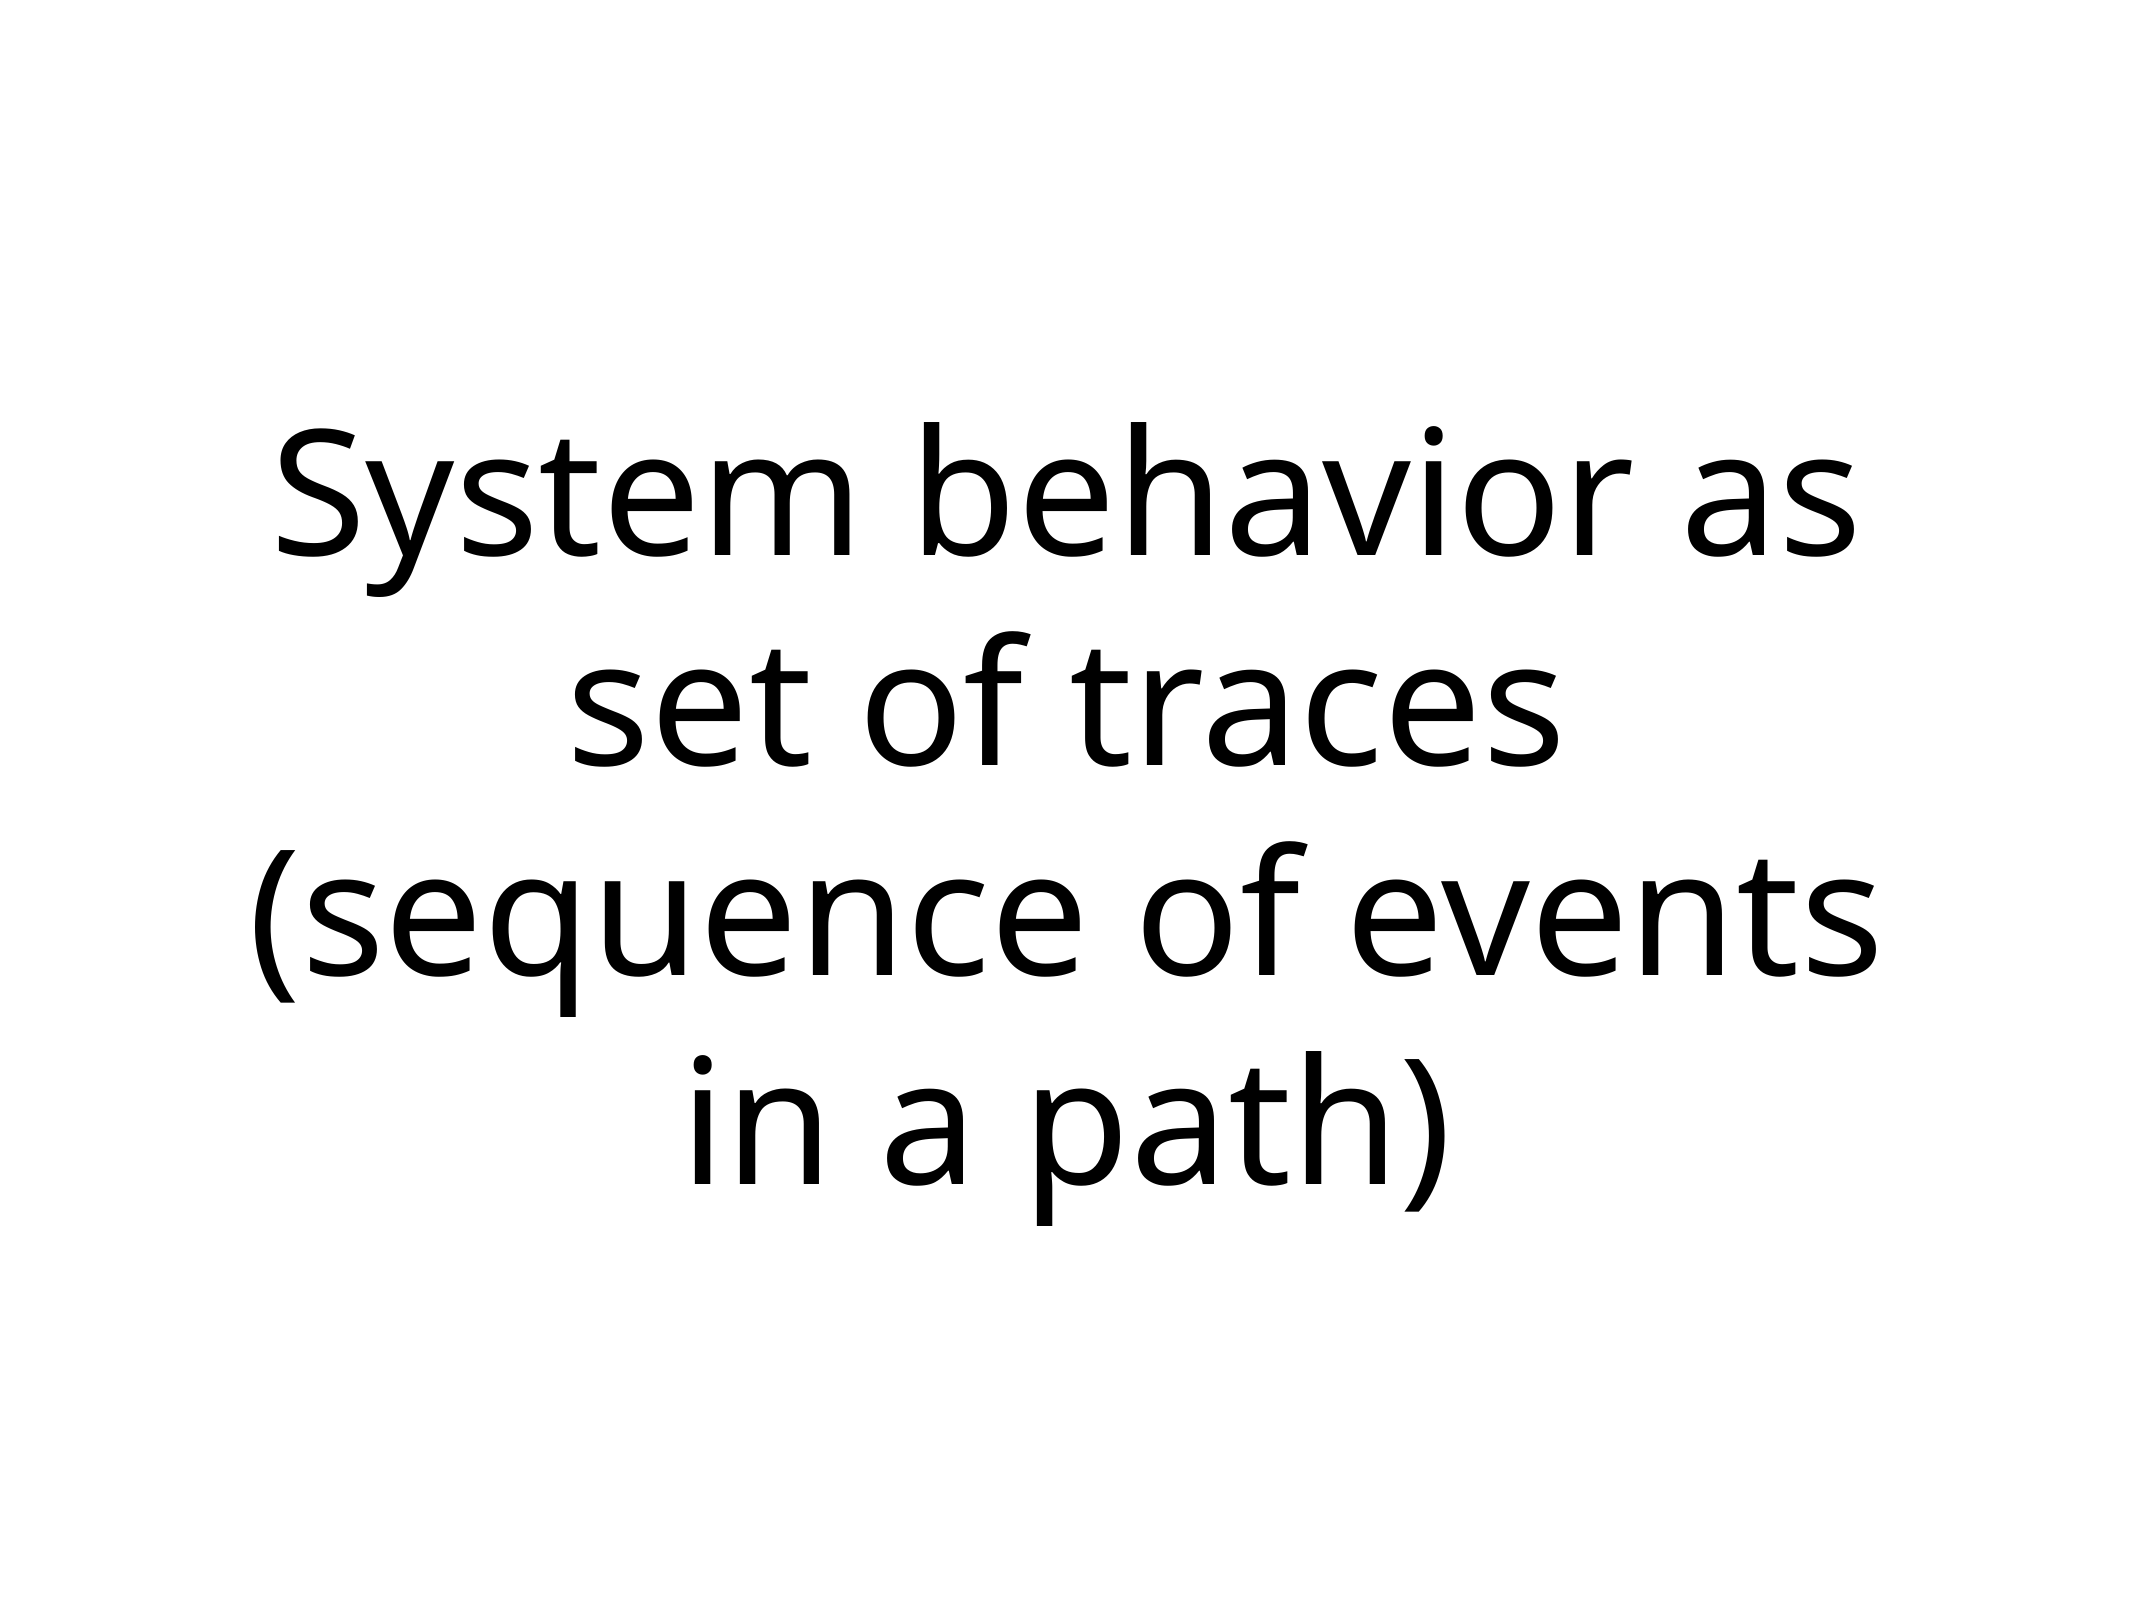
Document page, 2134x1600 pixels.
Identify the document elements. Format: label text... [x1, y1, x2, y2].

title System behavior as set of traces (sequence of events in a path) [207, 486, 1926, 1113]
